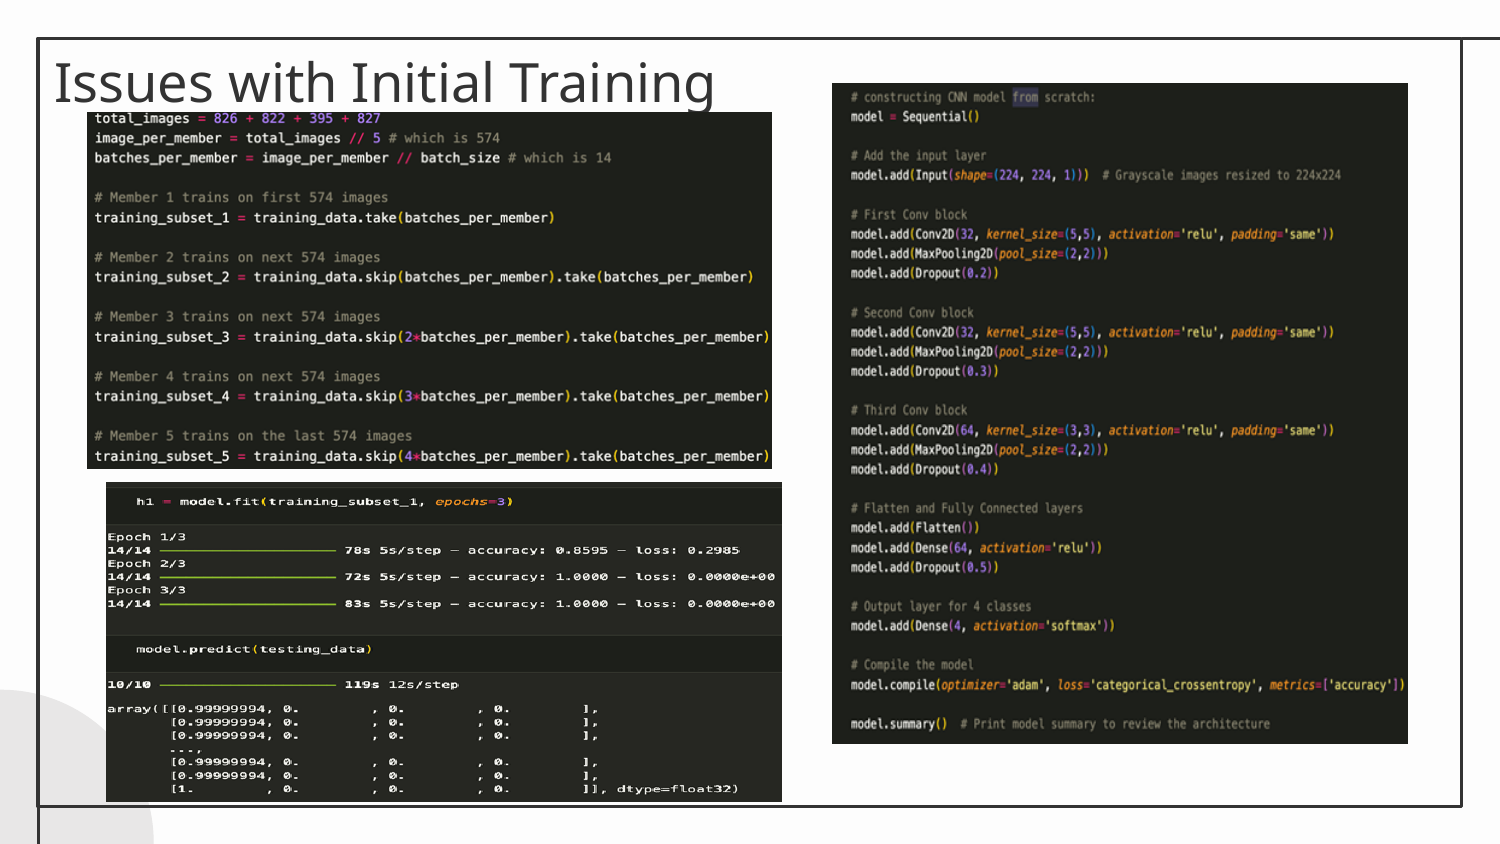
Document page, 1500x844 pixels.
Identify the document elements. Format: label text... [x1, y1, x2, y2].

title Issues with Initial Training [39, 33, 1304, 127]
picture [105, 481, 782, 802]
picture [87, 112, 772, 469]
picture [824, 82, 1416, 752]
